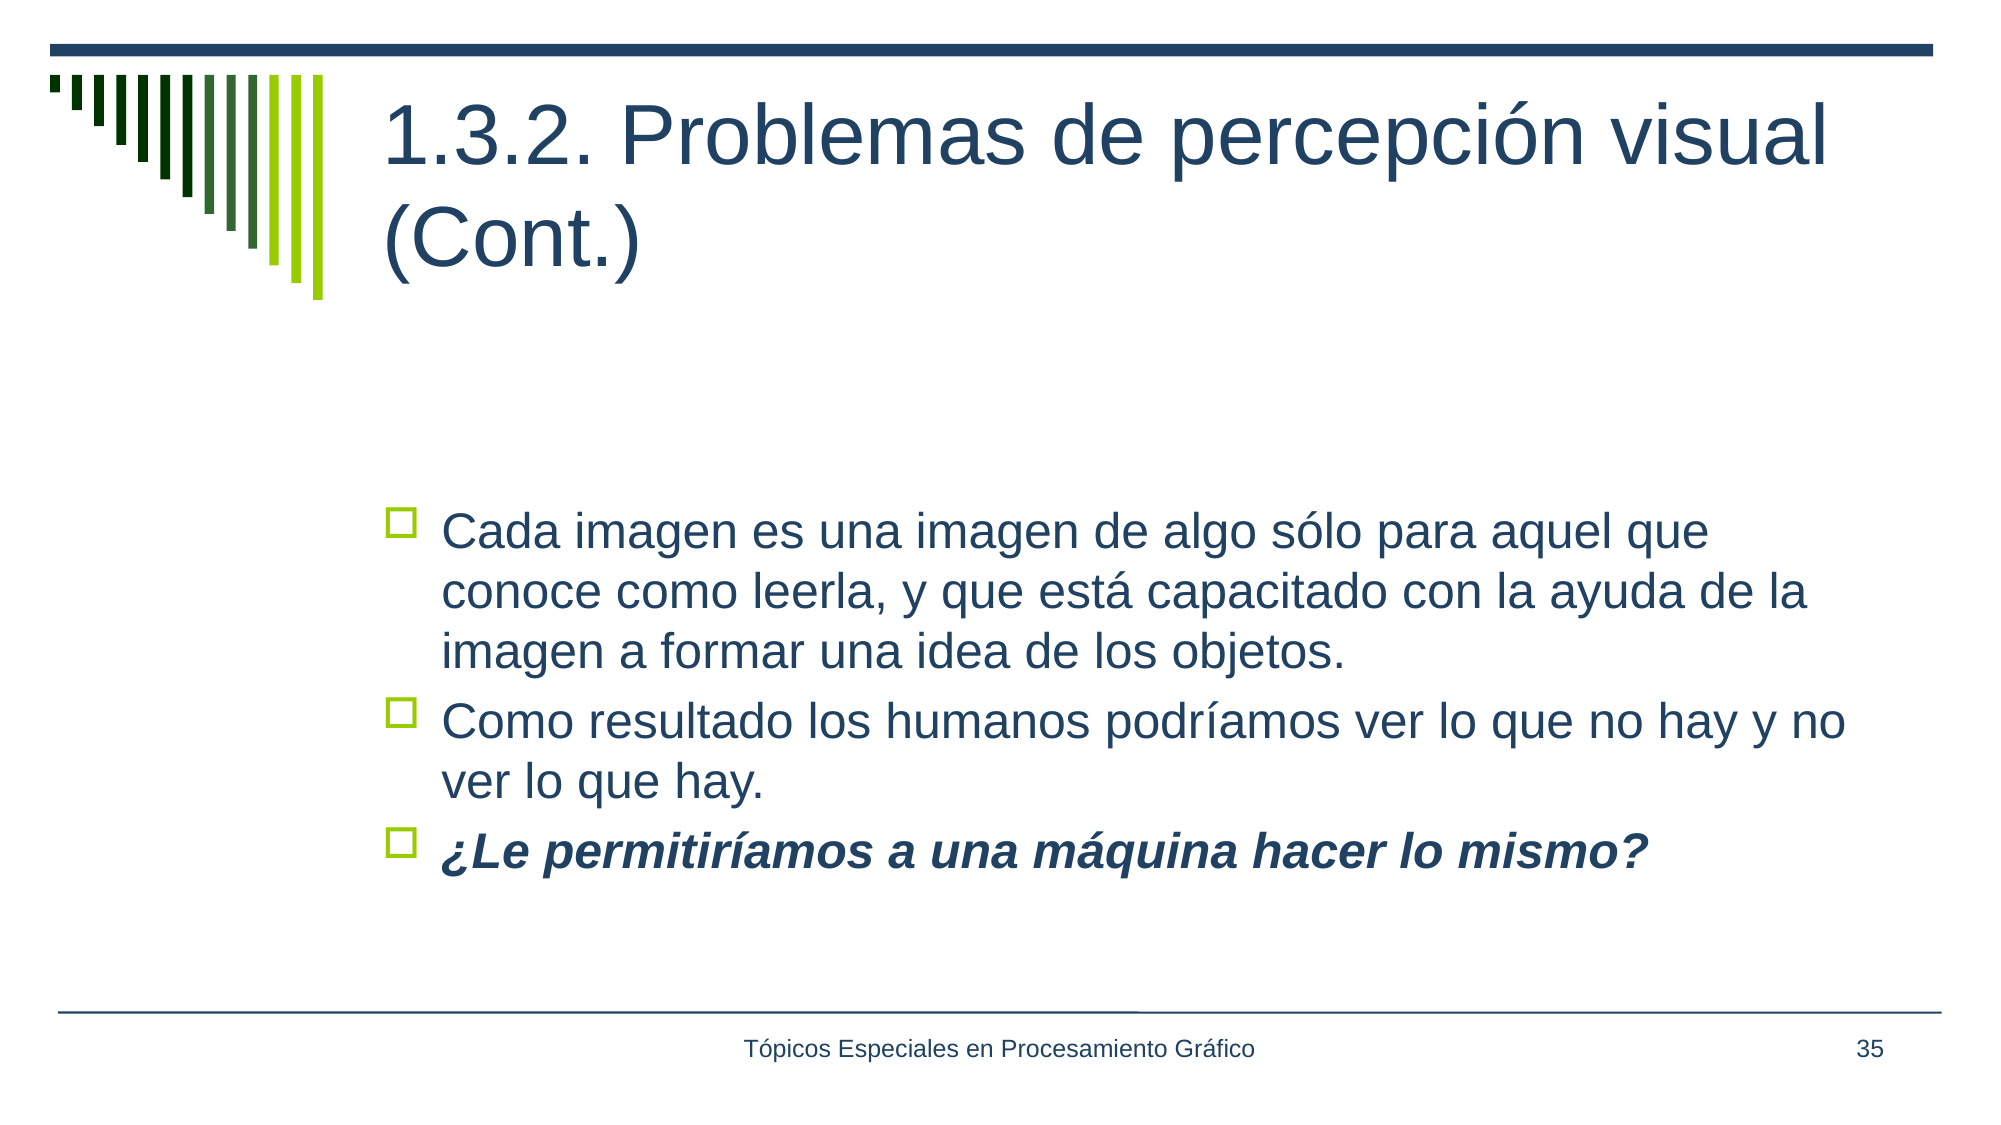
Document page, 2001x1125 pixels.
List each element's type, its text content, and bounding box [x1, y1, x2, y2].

list Cada imagen es una imagen de algo sólo para aquel que conoce como leerla, y que está capacitado con la ayuda de la imagen a formar una idea de los objetos. Como resultado los humanos podríamos ver lo que no hay y no ver lo que hay. ¿Le permitiríamos a una máquina hacer lo mismo? [366, 490, 1901, 968]
slide_number 35 [1433, 1024, 1901, 1101]
title 1.3.2. Problemas de percepción visual (Cont.) [366, 74, 1901, 288]
footer Tópicos Especiales en Procesamiento Gráfico [683, 1024, 1317, 1101]
